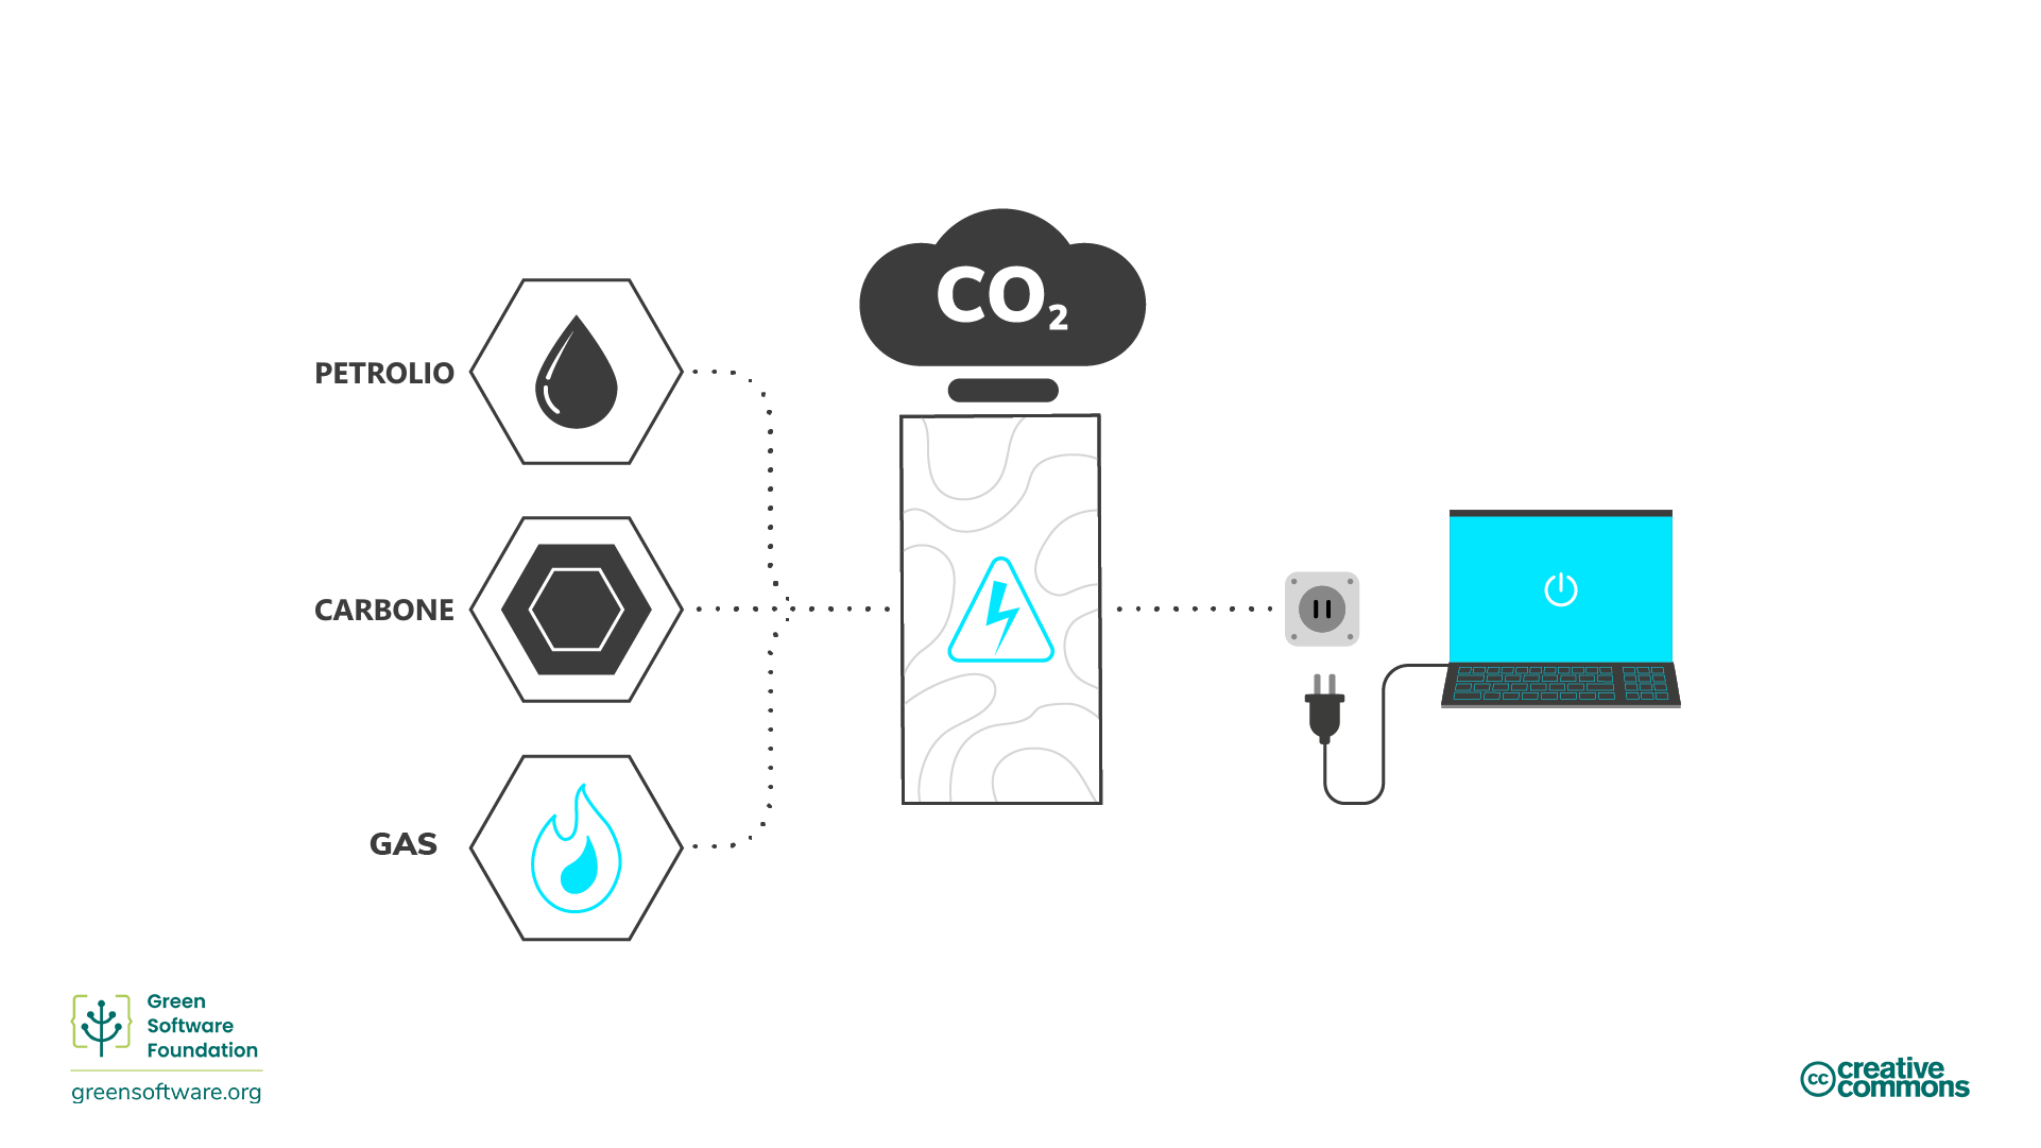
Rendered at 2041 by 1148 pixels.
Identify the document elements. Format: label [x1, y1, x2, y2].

list [0, 0, 2040, 1148]
